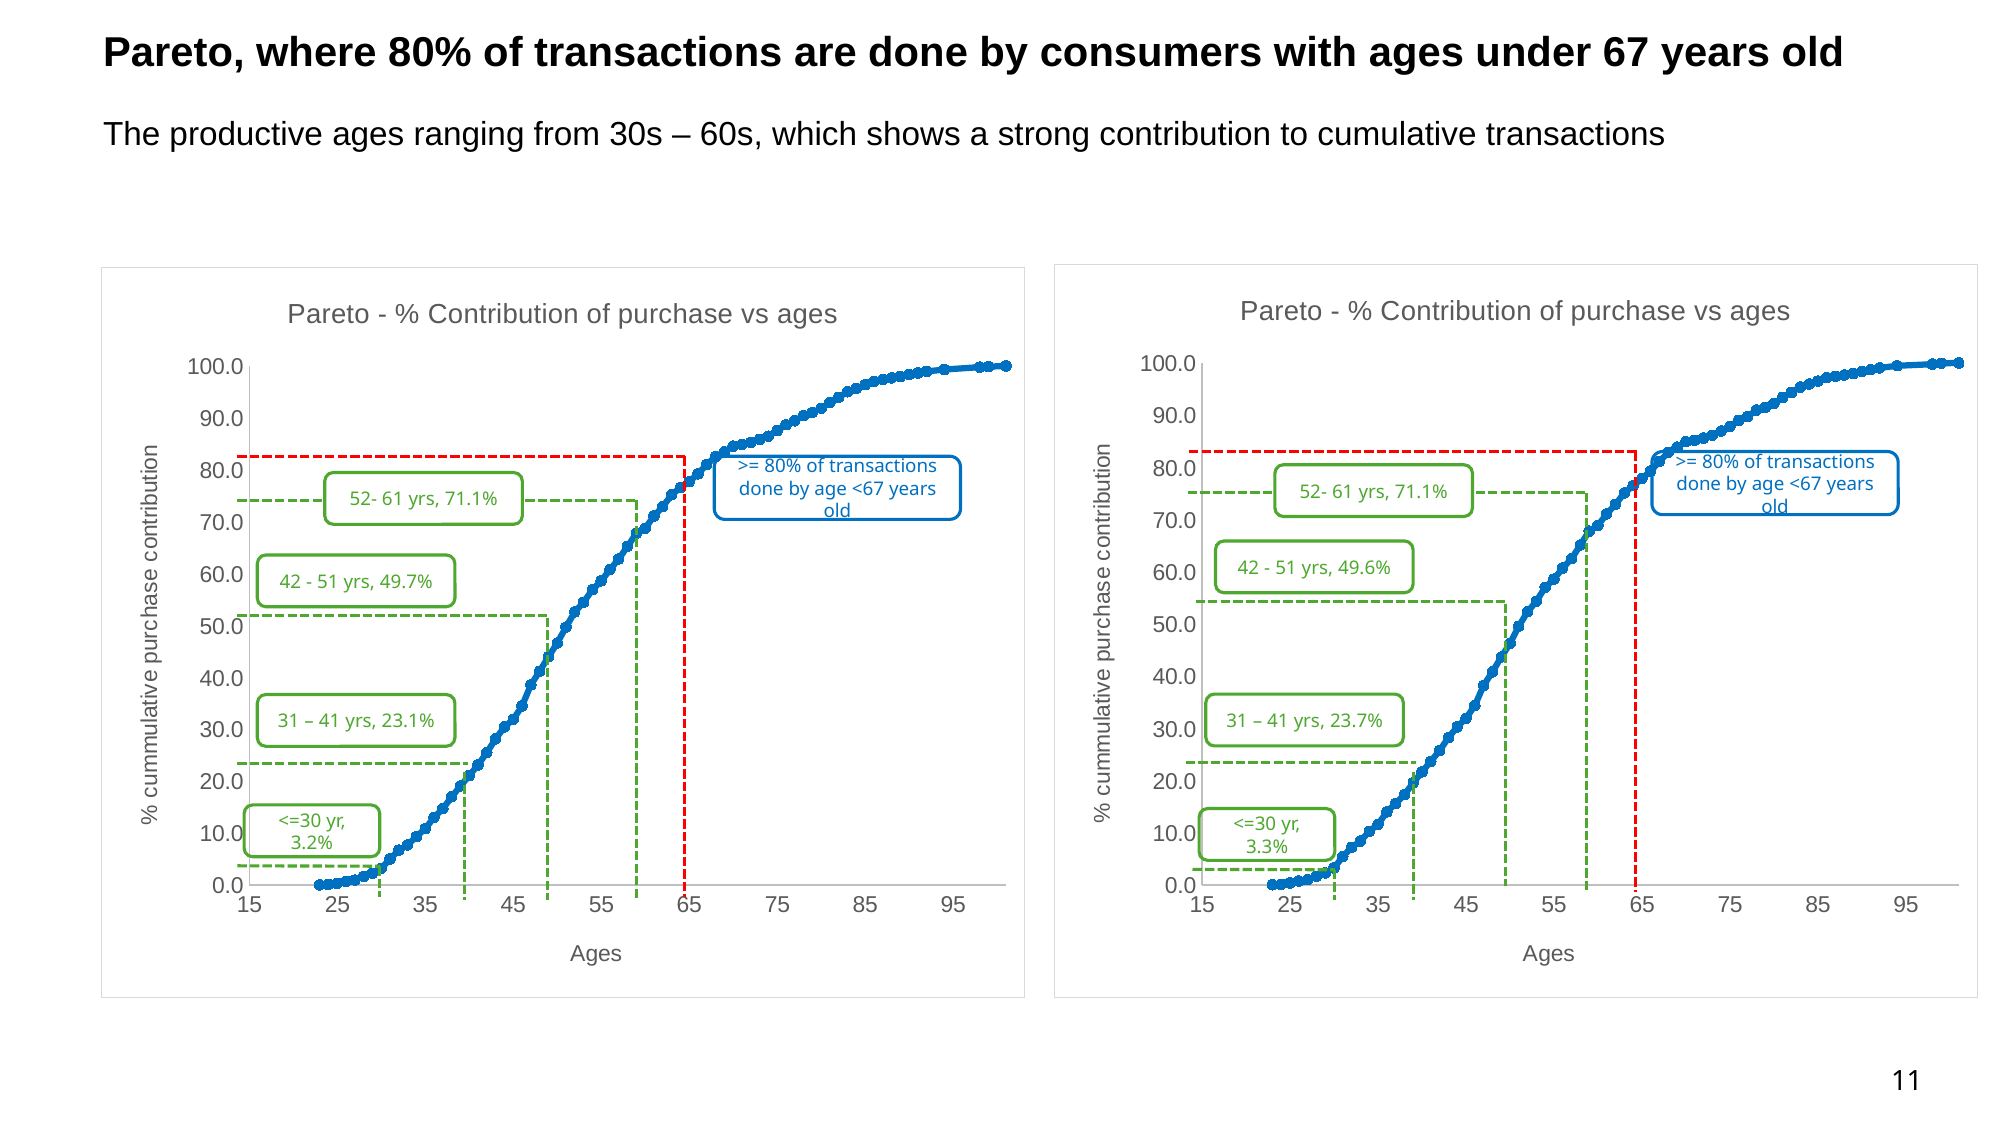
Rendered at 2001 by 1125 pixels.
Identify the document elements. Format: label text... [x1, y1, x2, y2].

text_box The productive ages ranging from 30s – 60s, which shows a strong contribution to cumulative transactions [103, 90, 1978, 168]
chart [1053, 264, 1978, 998]
title Pareto, where 80% of transactions are done by consumers with ages under 67 years old [103, 14, 1978, 90]
chart [101, 267, 1025, 998]
